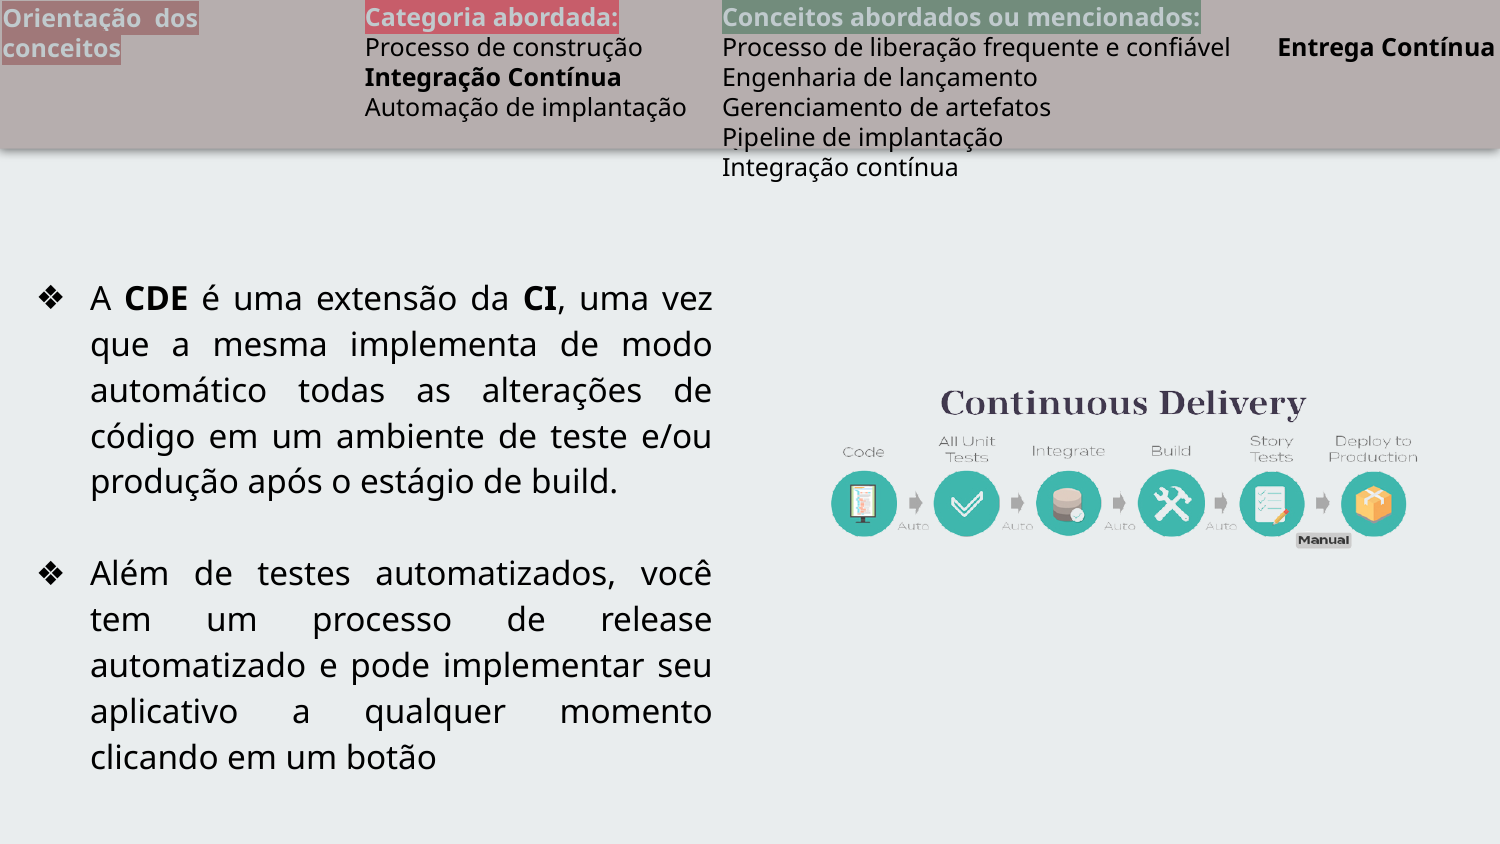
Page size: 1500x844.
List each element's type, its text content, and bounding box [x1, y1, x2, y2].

text_box Categoria abordada: Conhecimento compartilhado + Gerenciamento de Código Fonte [349, 160, 707, 167]
text_box Orientação dos conceitos [0, 0, 317, 78]
text_box [0, 0, 707, 149]
list A CDE é uma extensão da CI, uma vez que a mesma implementa de modo automático todas as alterações de código em um ambiente de teste e/ou produção após o estágio de build. Além de testes automatizados, você tem um processo de release automatizado e pode implementar seu aplicativo a qualquer momento clicando em um botão [0, 256, 729, 588]
text_box Conceitos abordados ou mencionados: Processo de liberação frequente e confiável Entrega Contínua Engenharia de lançamento Gerenciamento de artefatos Pipeline de implantação Integração contínua [707, 0, 1500, 196]
text_box Categoria abordada: Processo de construção Integração Contínua Automação de implantação [349, 0, 707, 137]
picture [794, 368, 1454, 588]
